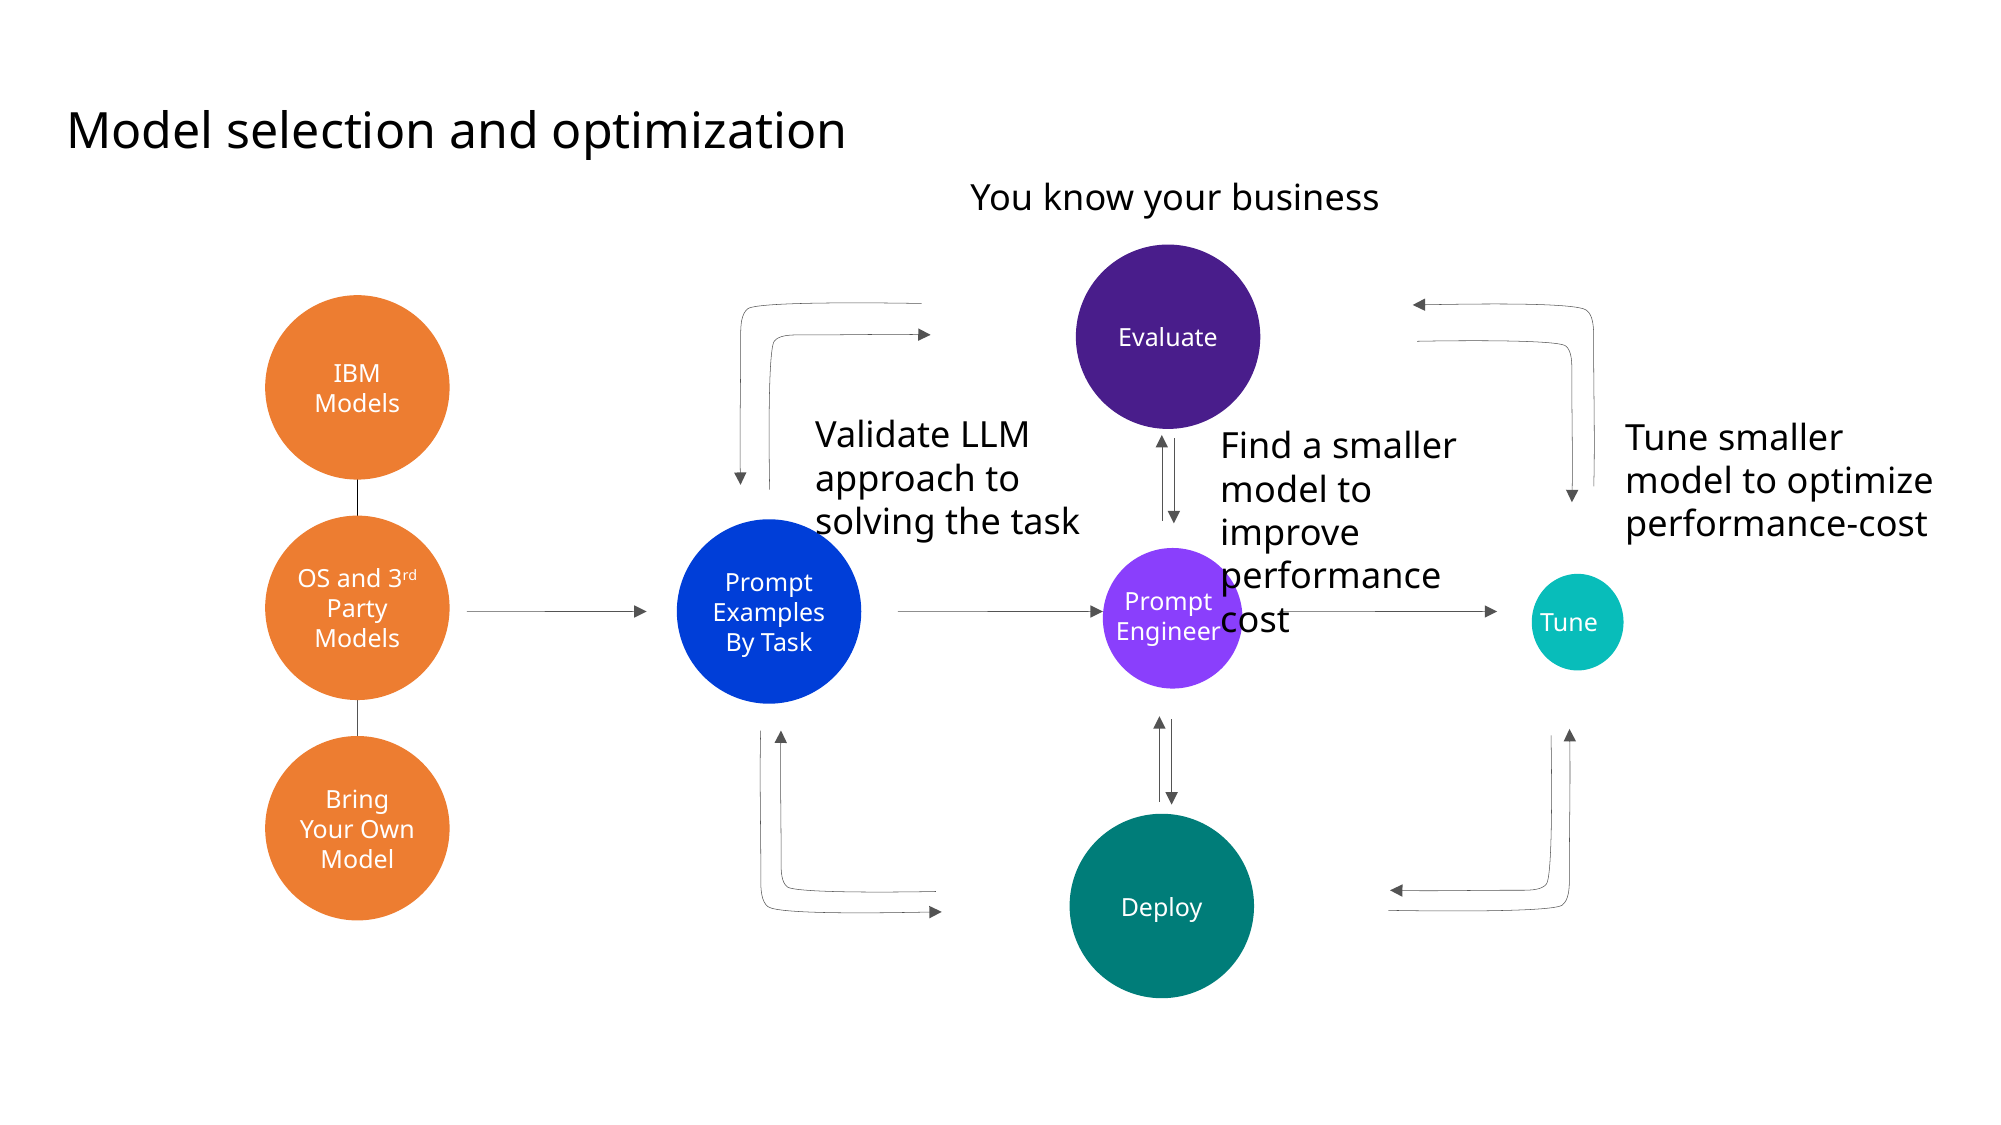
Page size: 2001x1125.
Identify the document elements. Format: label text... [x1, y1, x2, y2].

text_box [1388, 728, 1577, 912]
text_box Tune smaller model to optimize performance-cost [1610, 406, 1960, 552]
text_box [1153, 716, 1166, 802]
text_box [734, 302, 922, 485]
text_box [264, 515, 450, 701]
text_box [1167, 438, 1181, 524]
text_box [1069, 813, 1255, 999]
text_box [1155, 434, 1168, 521]
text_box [676, 519, 862, 704]
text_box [1102, 547, 1243, 689]
text_box [466, 605, 647, 618]
text_box You know your business [955, 167, 1418, 226]
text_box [1075, 244, 1261, 430]
text_box [760, 730, 942, 919]
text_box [264, 294, 450, 480]
text_box Validate LLM approach to solving the task [800, 404, 1127, 549]
text_box Model selection and optimization [66, 105, 1778, 282]
text_box [769, 328, 931, 490]
text_box [1165, 719, 1178, 805]
text_box [897, 605, 1102, 618]
text_box [1390, 735, 1552, 897]
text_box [1521, 573, 1624, 671]
text_box Find a smaller model to improve performance cost [1205, 415, 1532, 647]
text_box [1417, 340, 1579, 503]
text_box [1412, 298, 1595, 487]
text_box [264, 735, 450, 921]
text_box [774, 730, 936, 893]
